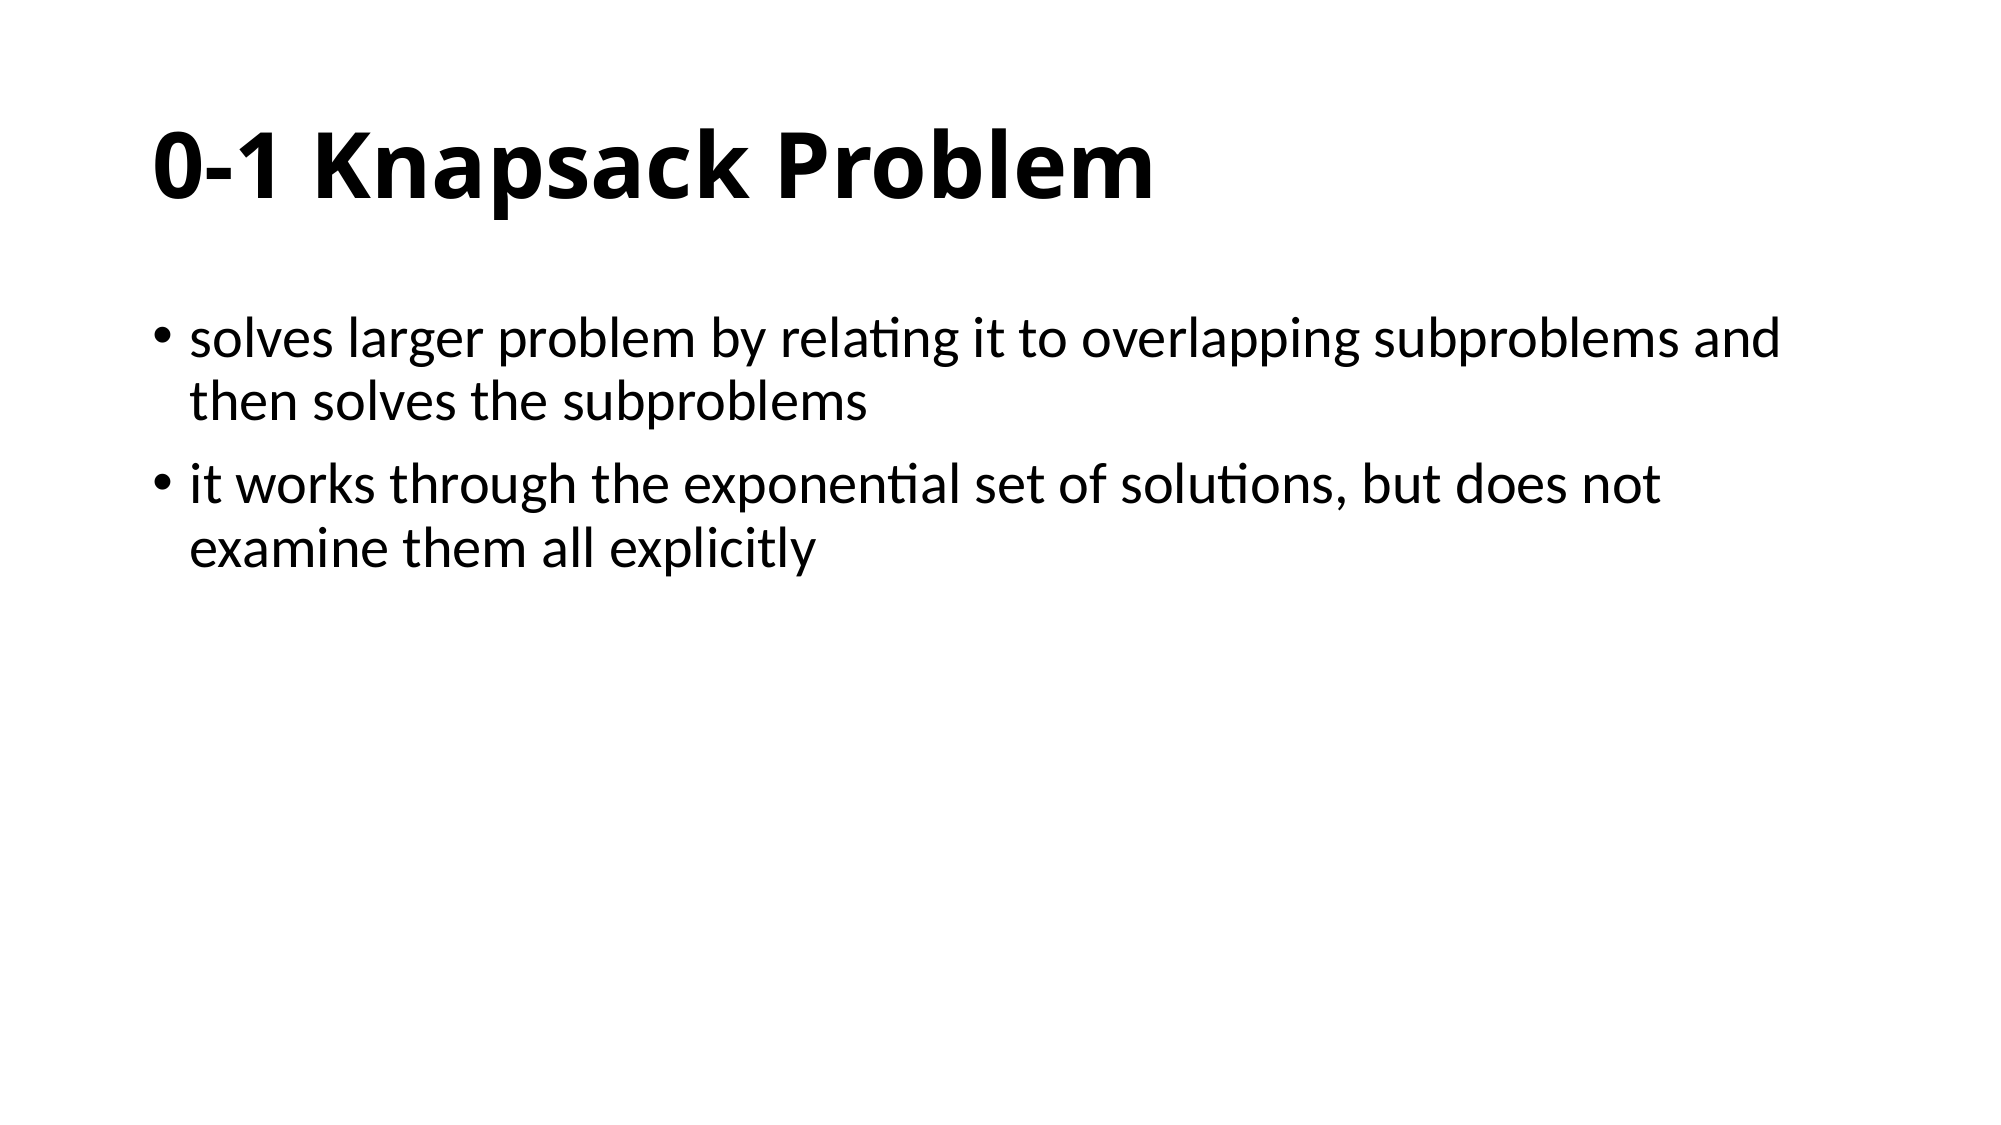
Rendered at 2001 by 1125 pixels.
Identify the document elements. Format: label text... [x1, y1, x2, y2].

list solves larger problem by relating it to overlapping subproblems and then solves the subproblems it works through the exponential set of solutions, but does not examine them all explicitly [137, 299, 1863, 1014]
title 0-1 Knapsack Problem [137, 59, 1863, 278]
